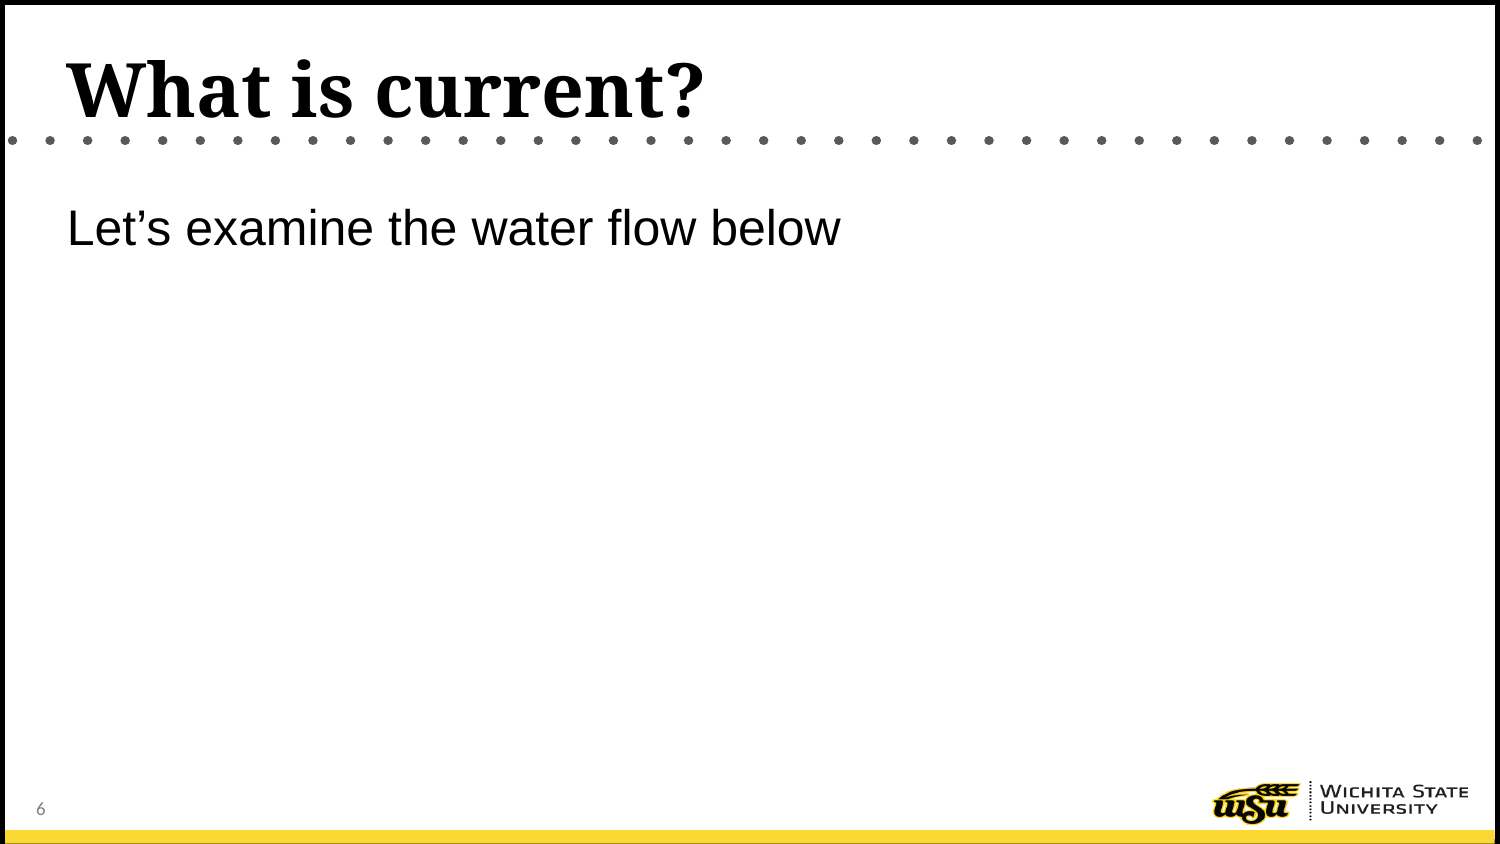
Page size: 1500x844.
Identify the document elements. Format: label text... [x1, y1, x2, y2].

picture [1212, 781, 1468, 825]
list Let’s examine the water flow below [55, 196, 1406, 754]
title What is current? [55, 33, 1450, 138]
